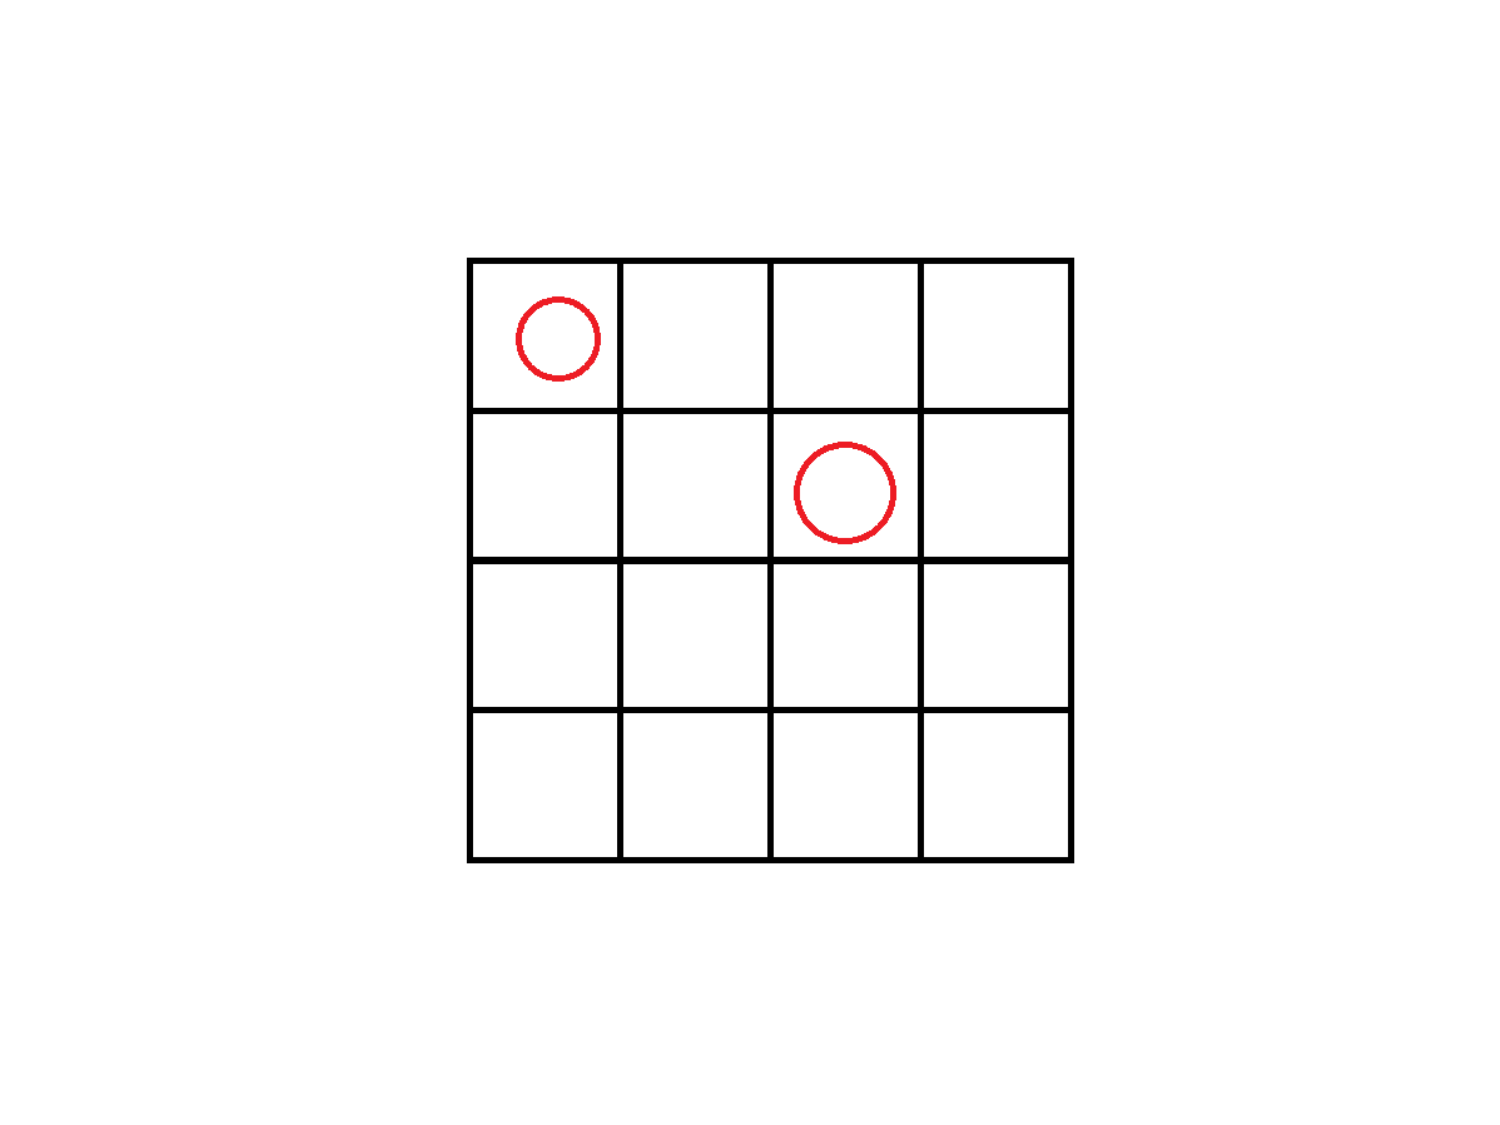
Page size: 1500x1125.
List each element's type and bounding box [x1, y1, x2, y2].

picture [363, 213, 1137, 911]
